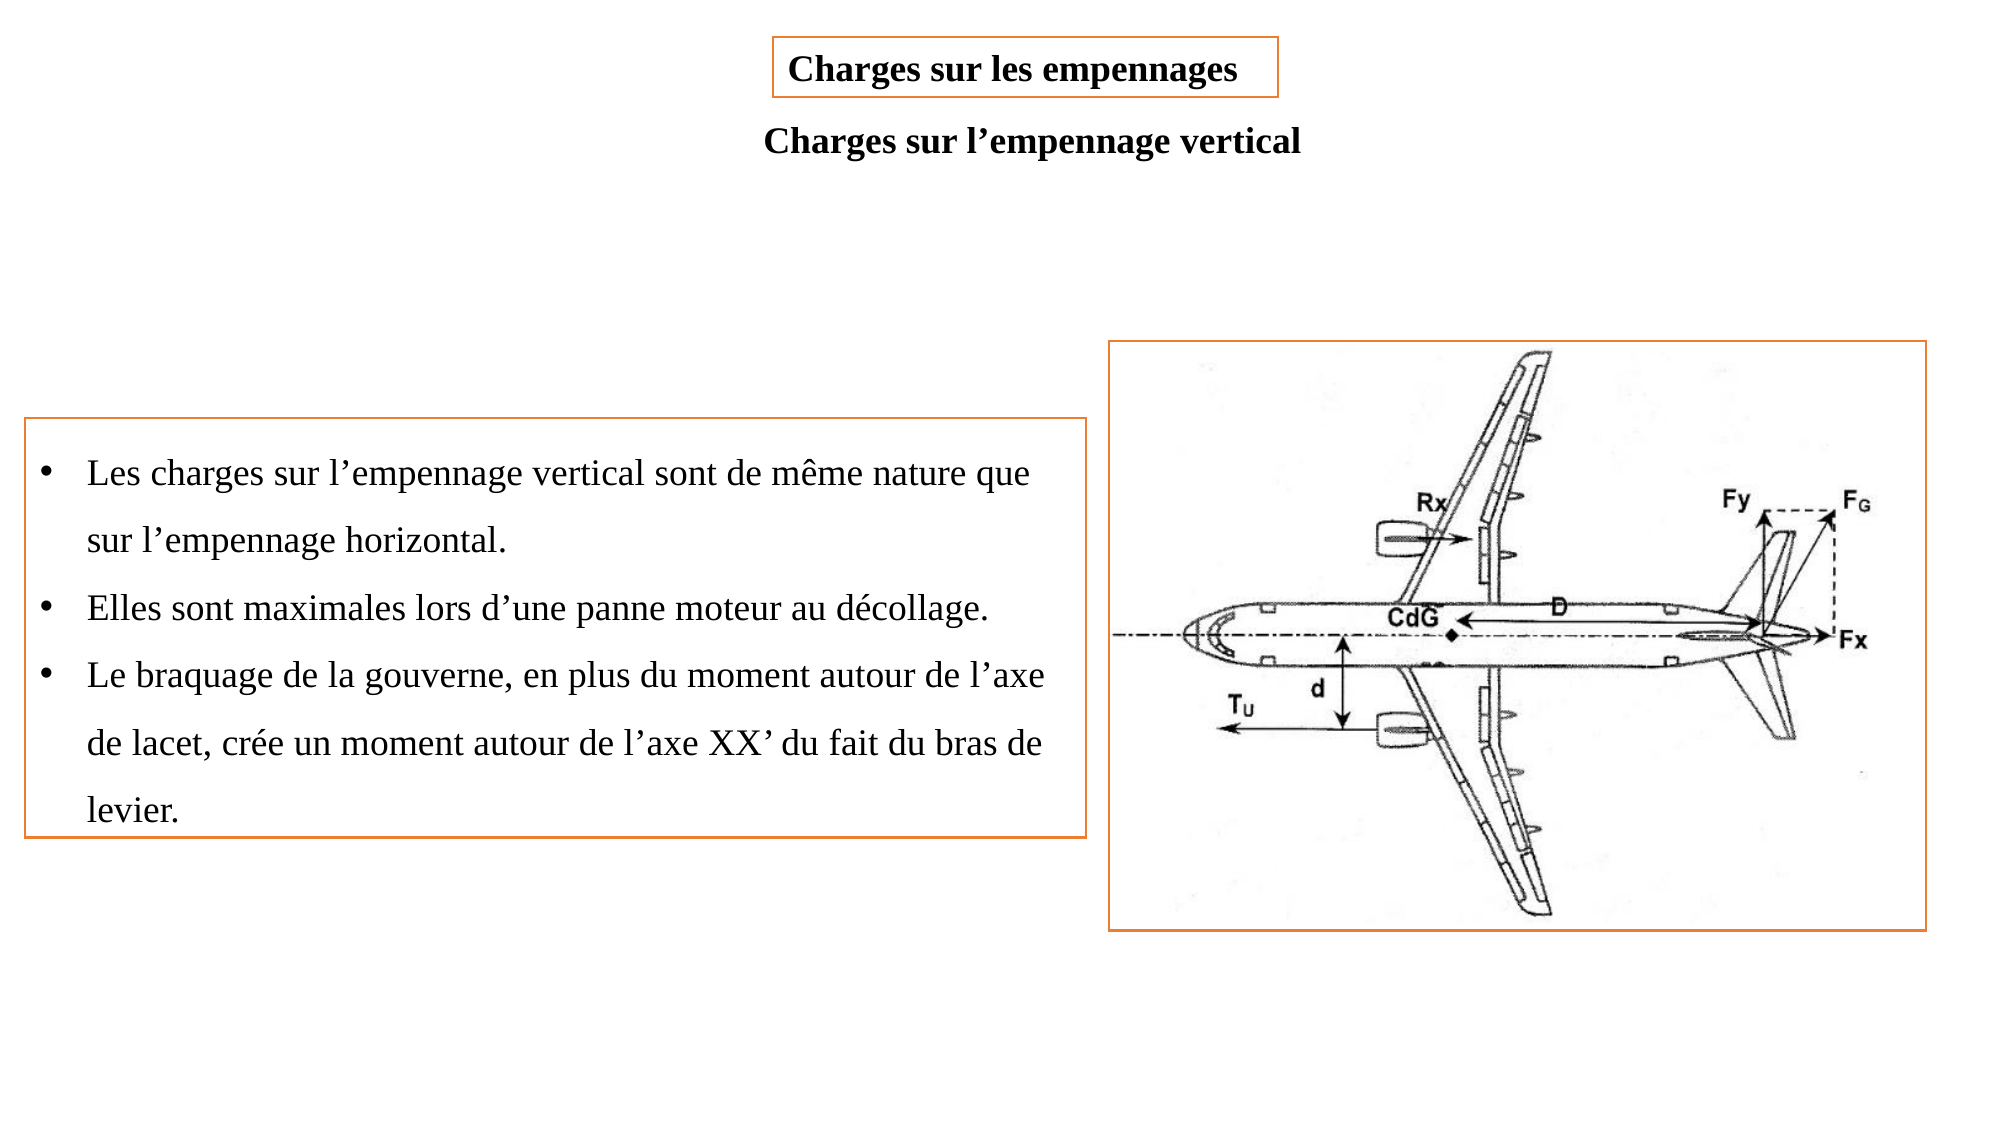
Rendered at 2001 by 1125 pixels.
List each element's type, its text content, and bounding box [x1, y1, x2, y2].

text_box Les charges sur l’empennage vertical sont de même nature que sur l’empennage horizontal. Elles sont maximales lors d’une panne moteur au décollage. Le braquage de la gouverne, en plus du moment autour de l’axe de lacet, crée un moment autour de l’axe XX’ du fait du bras de levier. [24, 417, 1087, 839]
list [1109, 342, 1925, 930]
text_box Charges sur les empennages [772, 36, 1279, 98]
text_box Charges sur l’empennage vertical [748, 108, 1347, 168]
